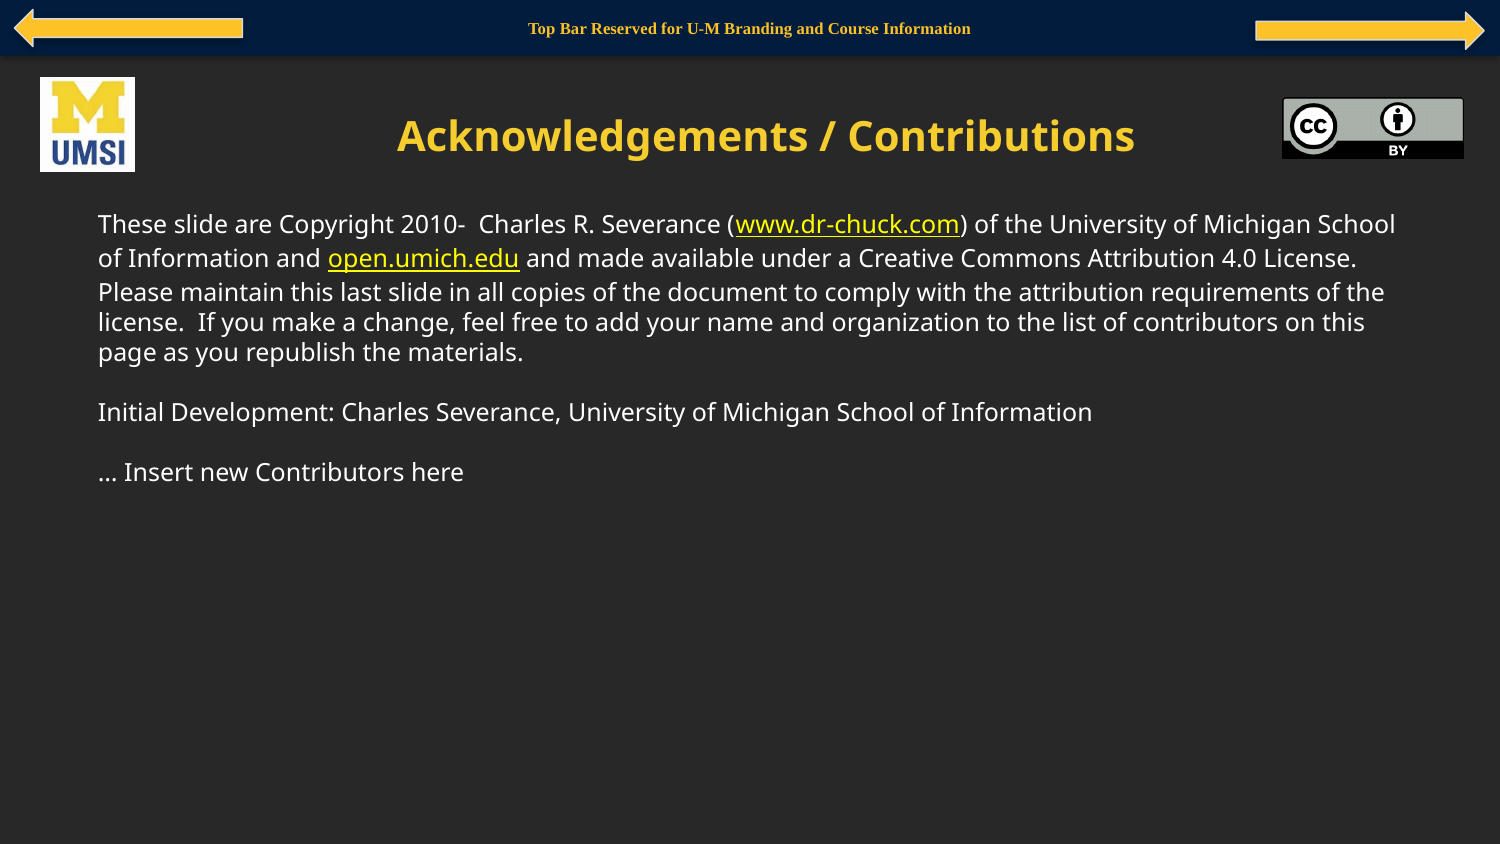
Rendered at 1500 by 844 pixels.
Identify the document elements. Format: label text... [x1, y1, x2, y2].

picture [40, 77, 136, 173]
title Acknowledgements / Contributions [140, 97, 1410, 172]
picture [1282, 96, 1465, 159]
text_box These slide are Copyright 2010- Charles R. Severance (www.dr-chuck.com) of the University of Michigan School of Information and open.umich.edu and made available under a Creative Commons Attribution 4.0 License. Please maintain this last slide in all copies of the document to comply with the attribution requirements of the license. If you make a change, feel free to add your name and organization to the list of contributors on this page as you republish the materials. Initial Development: Charles Severance, University of Michigan School of Information … Insert new Contributors here [89, 200, 1422, 818]
